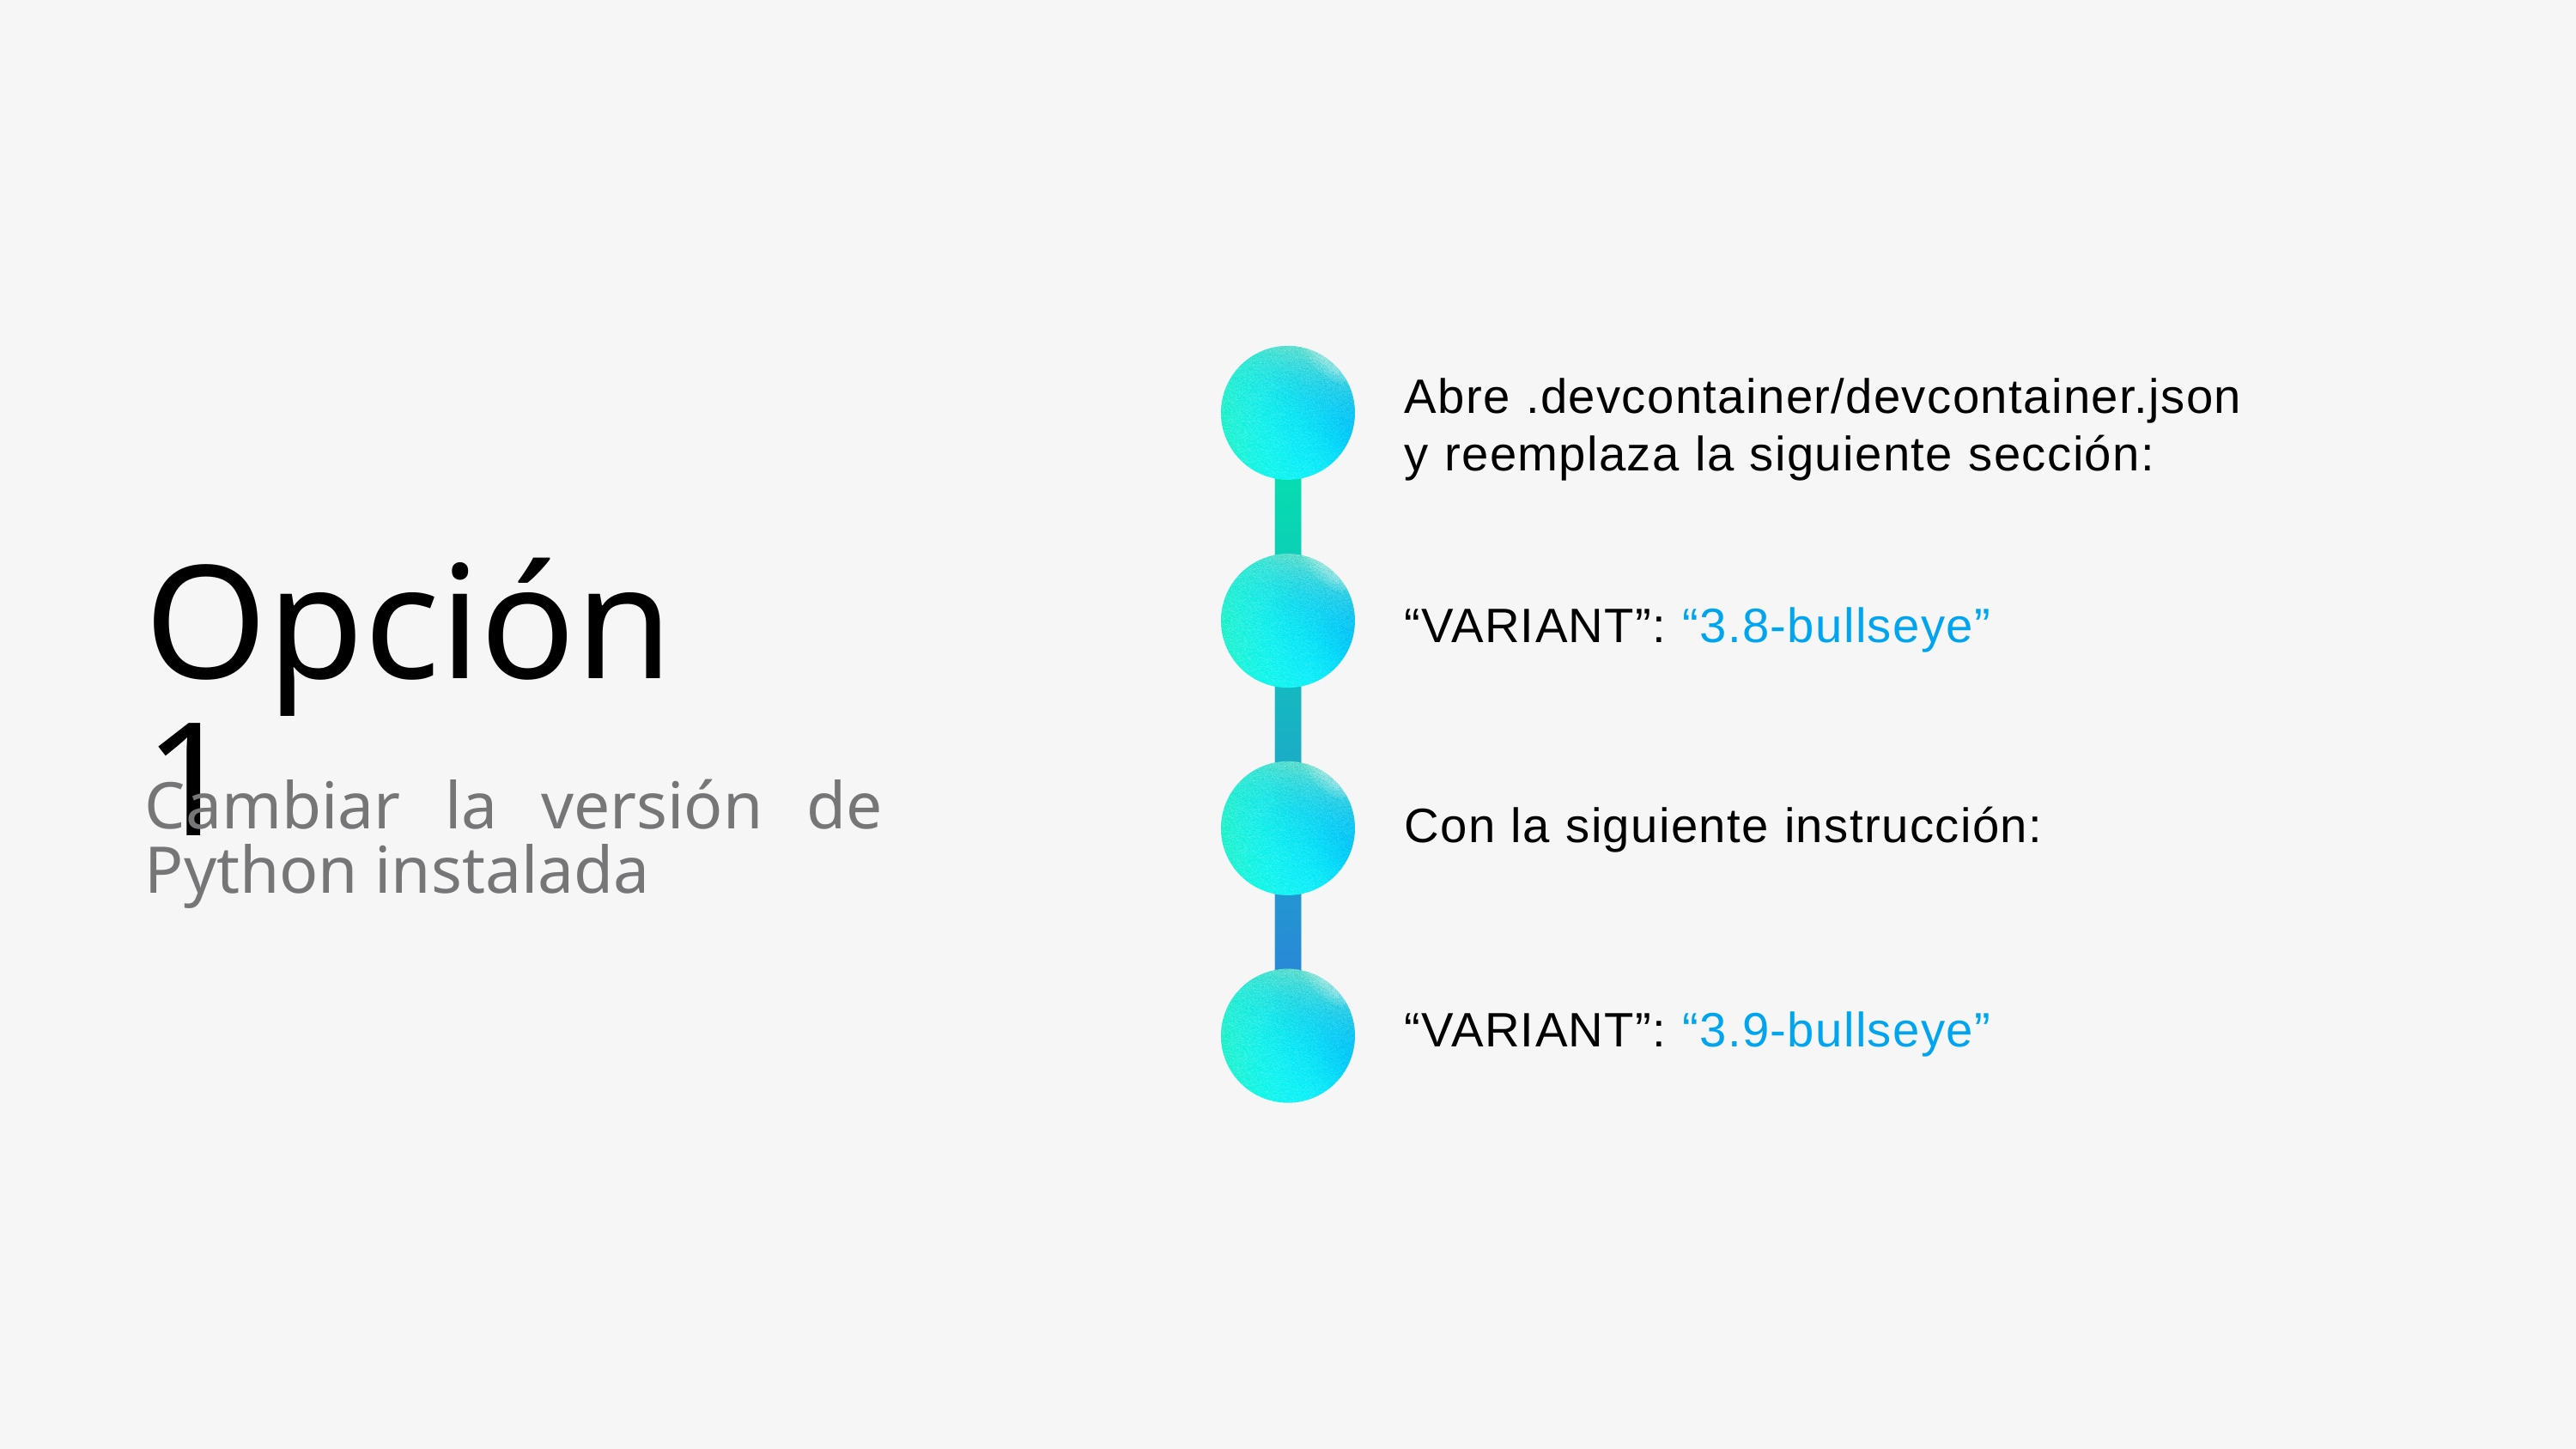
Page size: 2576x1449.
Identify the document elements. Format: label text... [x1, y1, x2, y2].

text_box “VARIANT”: “3.8-bullseye” [1404, 594, 2275, 653]
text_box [144, 552, 884, 912]
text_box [1220, 345, 1356, 1103]
text_box “VARIANT”: “3.9-bullseye” [1404, 997, 2275, 1057]
text_box Abre .devcontainer/devcontainer.json y reemplaza la siguiente sección: [1404, 364, 2275, 481]
text_box Con la siguiente instrucción: [1404, 793, 2275, 911]
